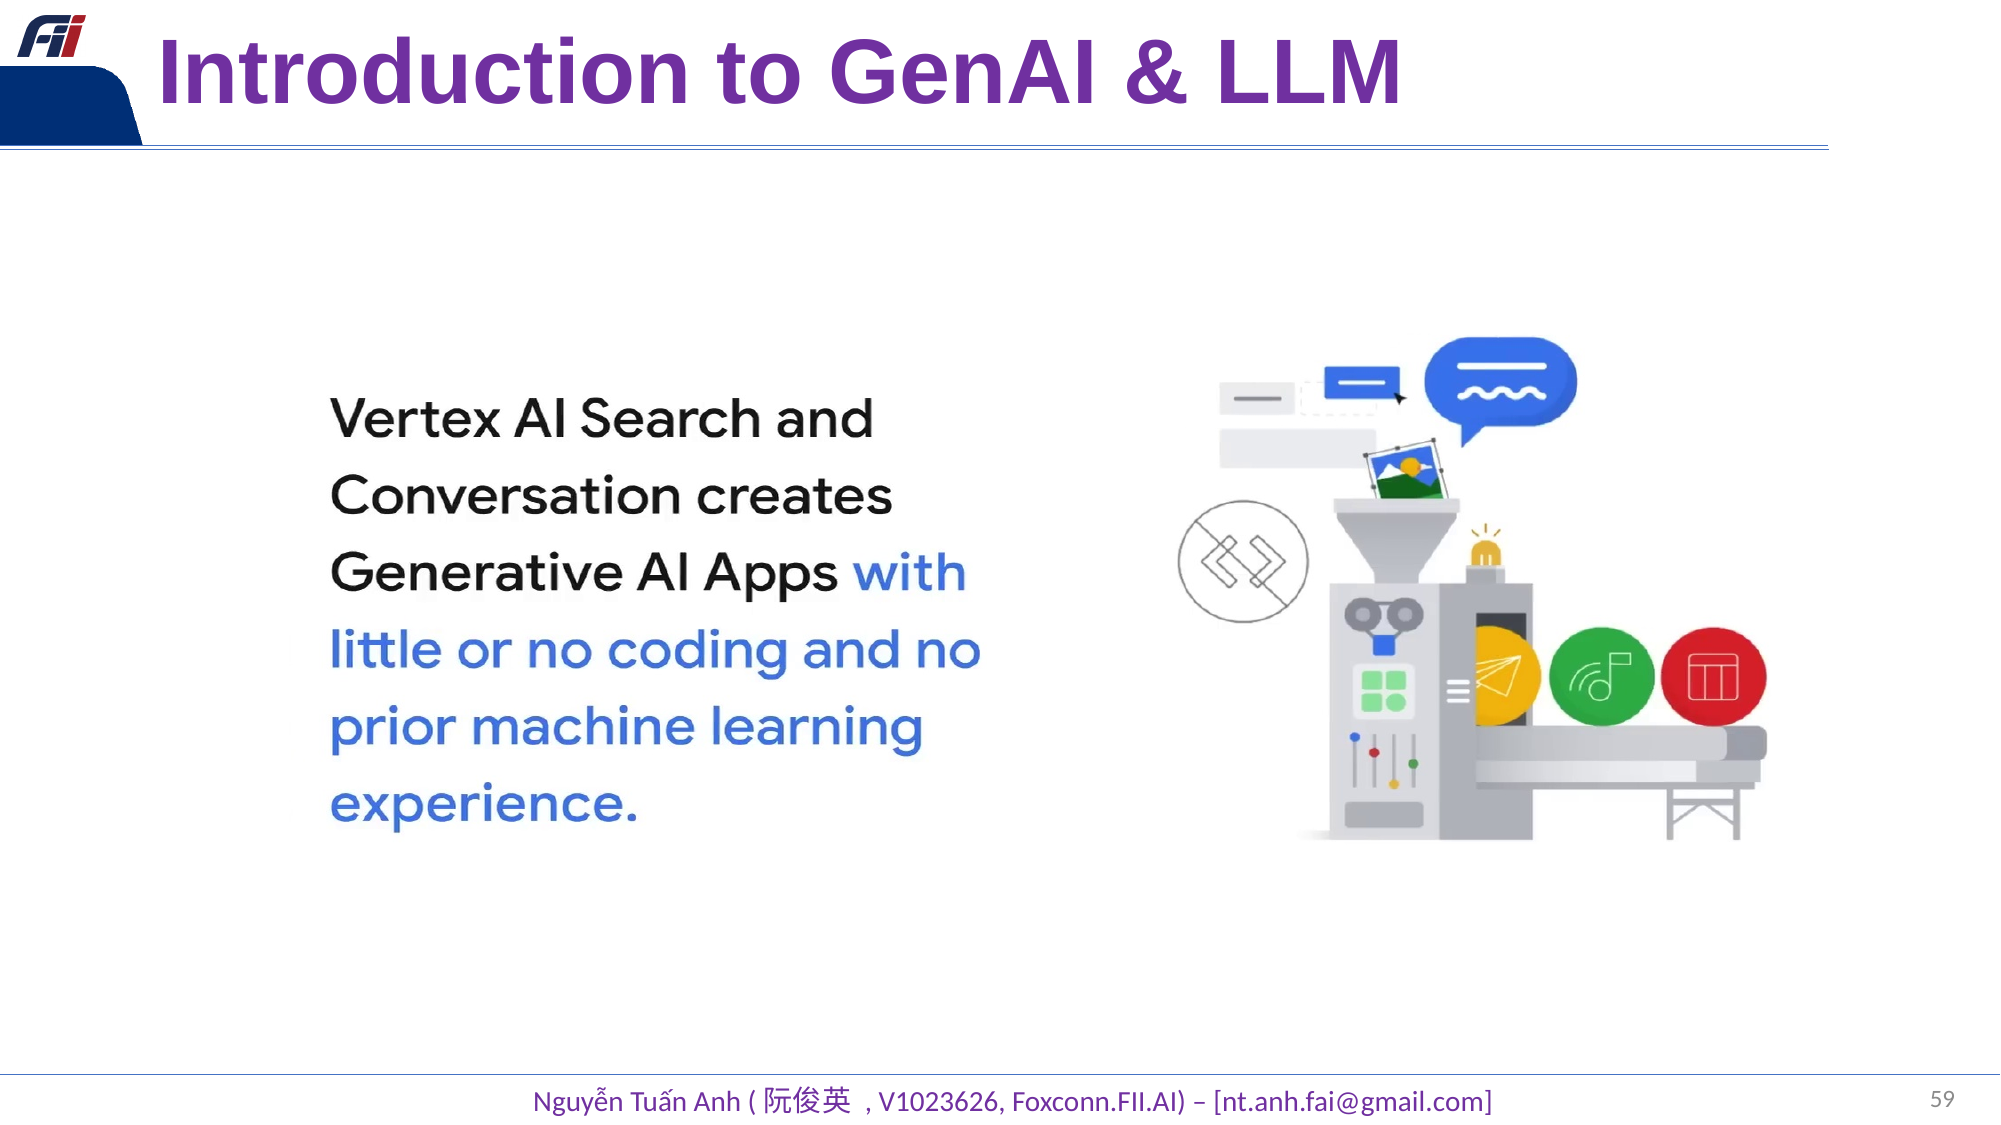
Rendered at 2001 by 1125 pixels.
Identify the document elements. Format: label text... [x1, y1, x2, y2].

picture [205, 161, 1911, 1062]
title Introduction to GenAI & LLM [142, 5, 1945, 143]
slide_number 59 [1807, 1074, 1971, 1121]
picture [0, 66, 143, 145]
picture [17, 15, 86, 57]
